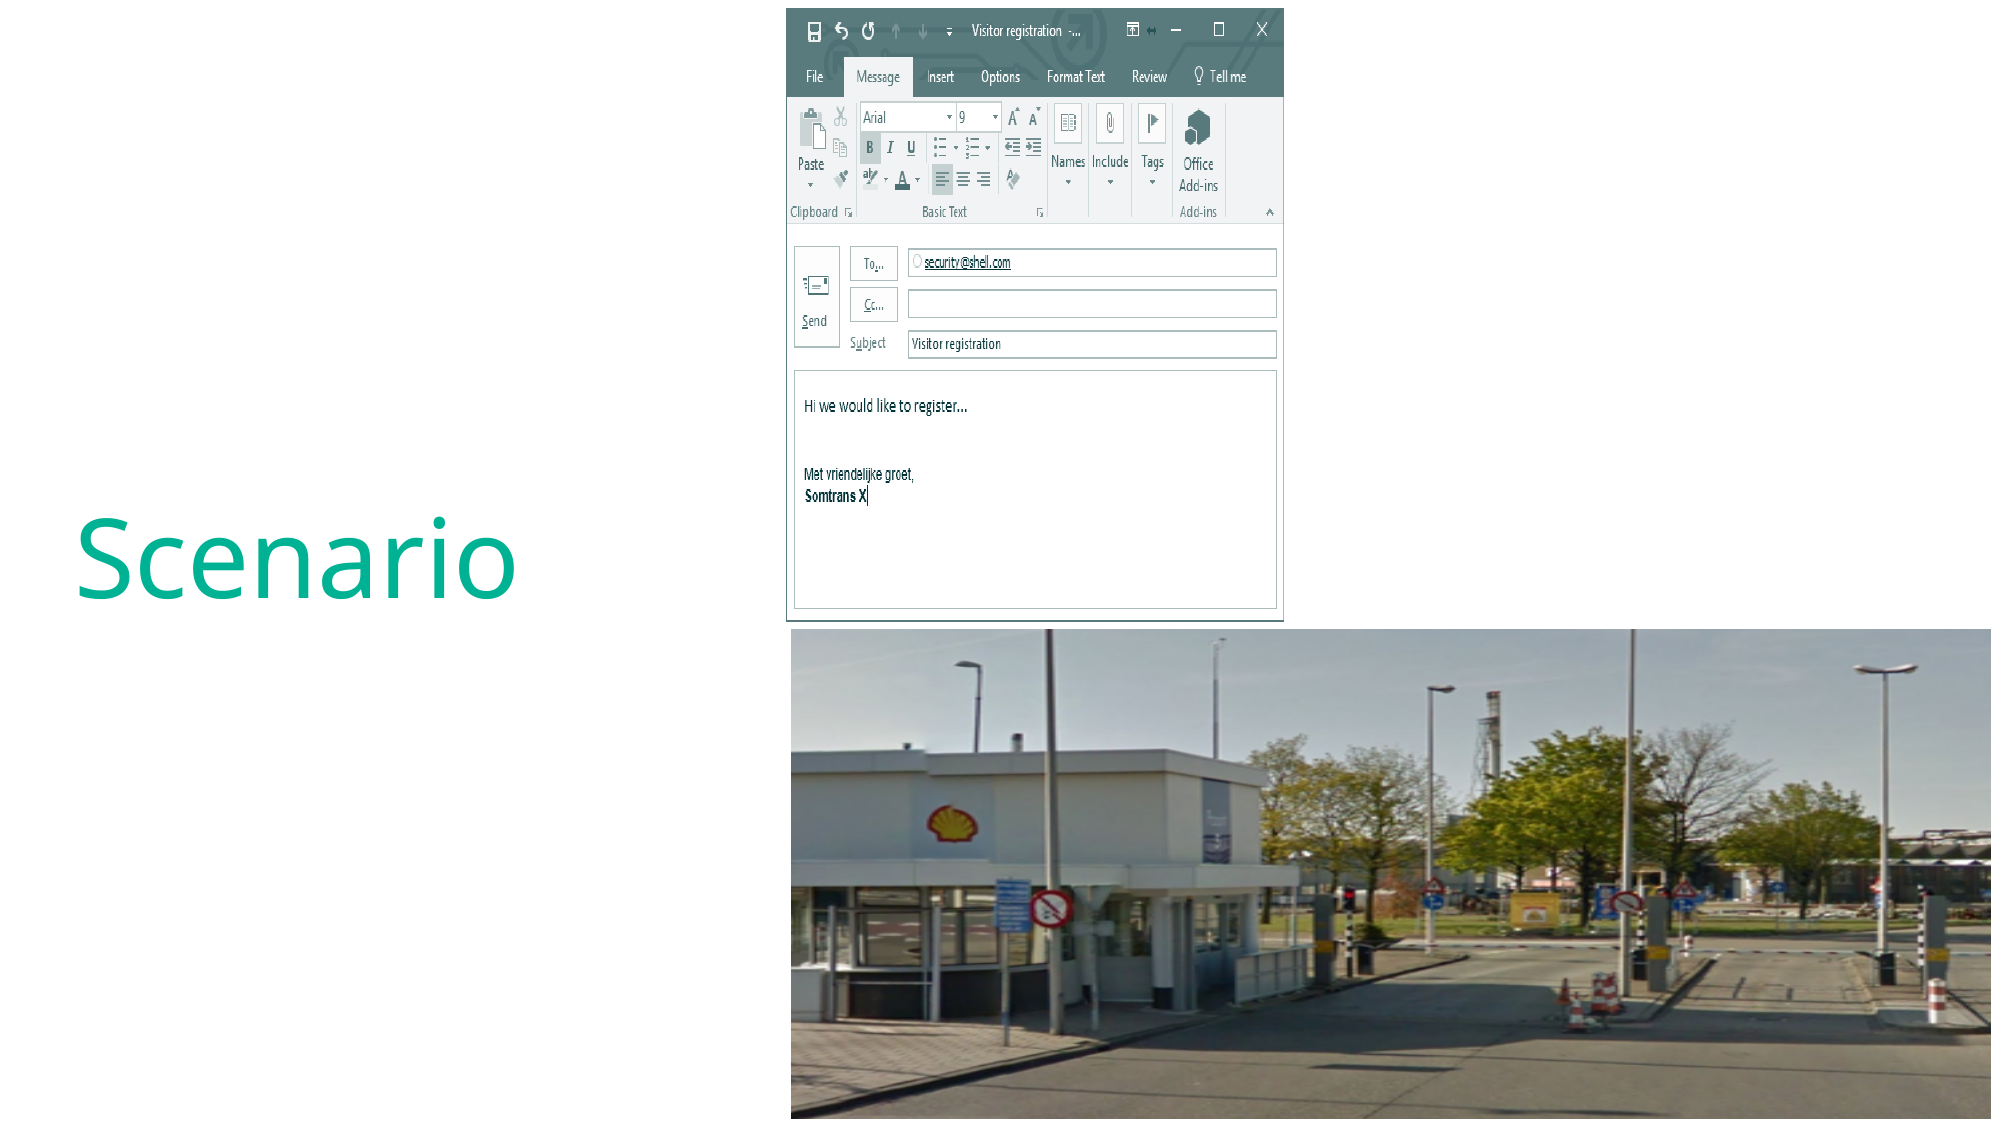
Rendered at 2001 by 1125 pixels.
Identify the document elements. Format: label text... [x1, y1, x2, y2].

picture [786, 8, 1284, 622]
list Scenario [44, 488, 780, 636]
picture [791, 629, 1991, 1119]
